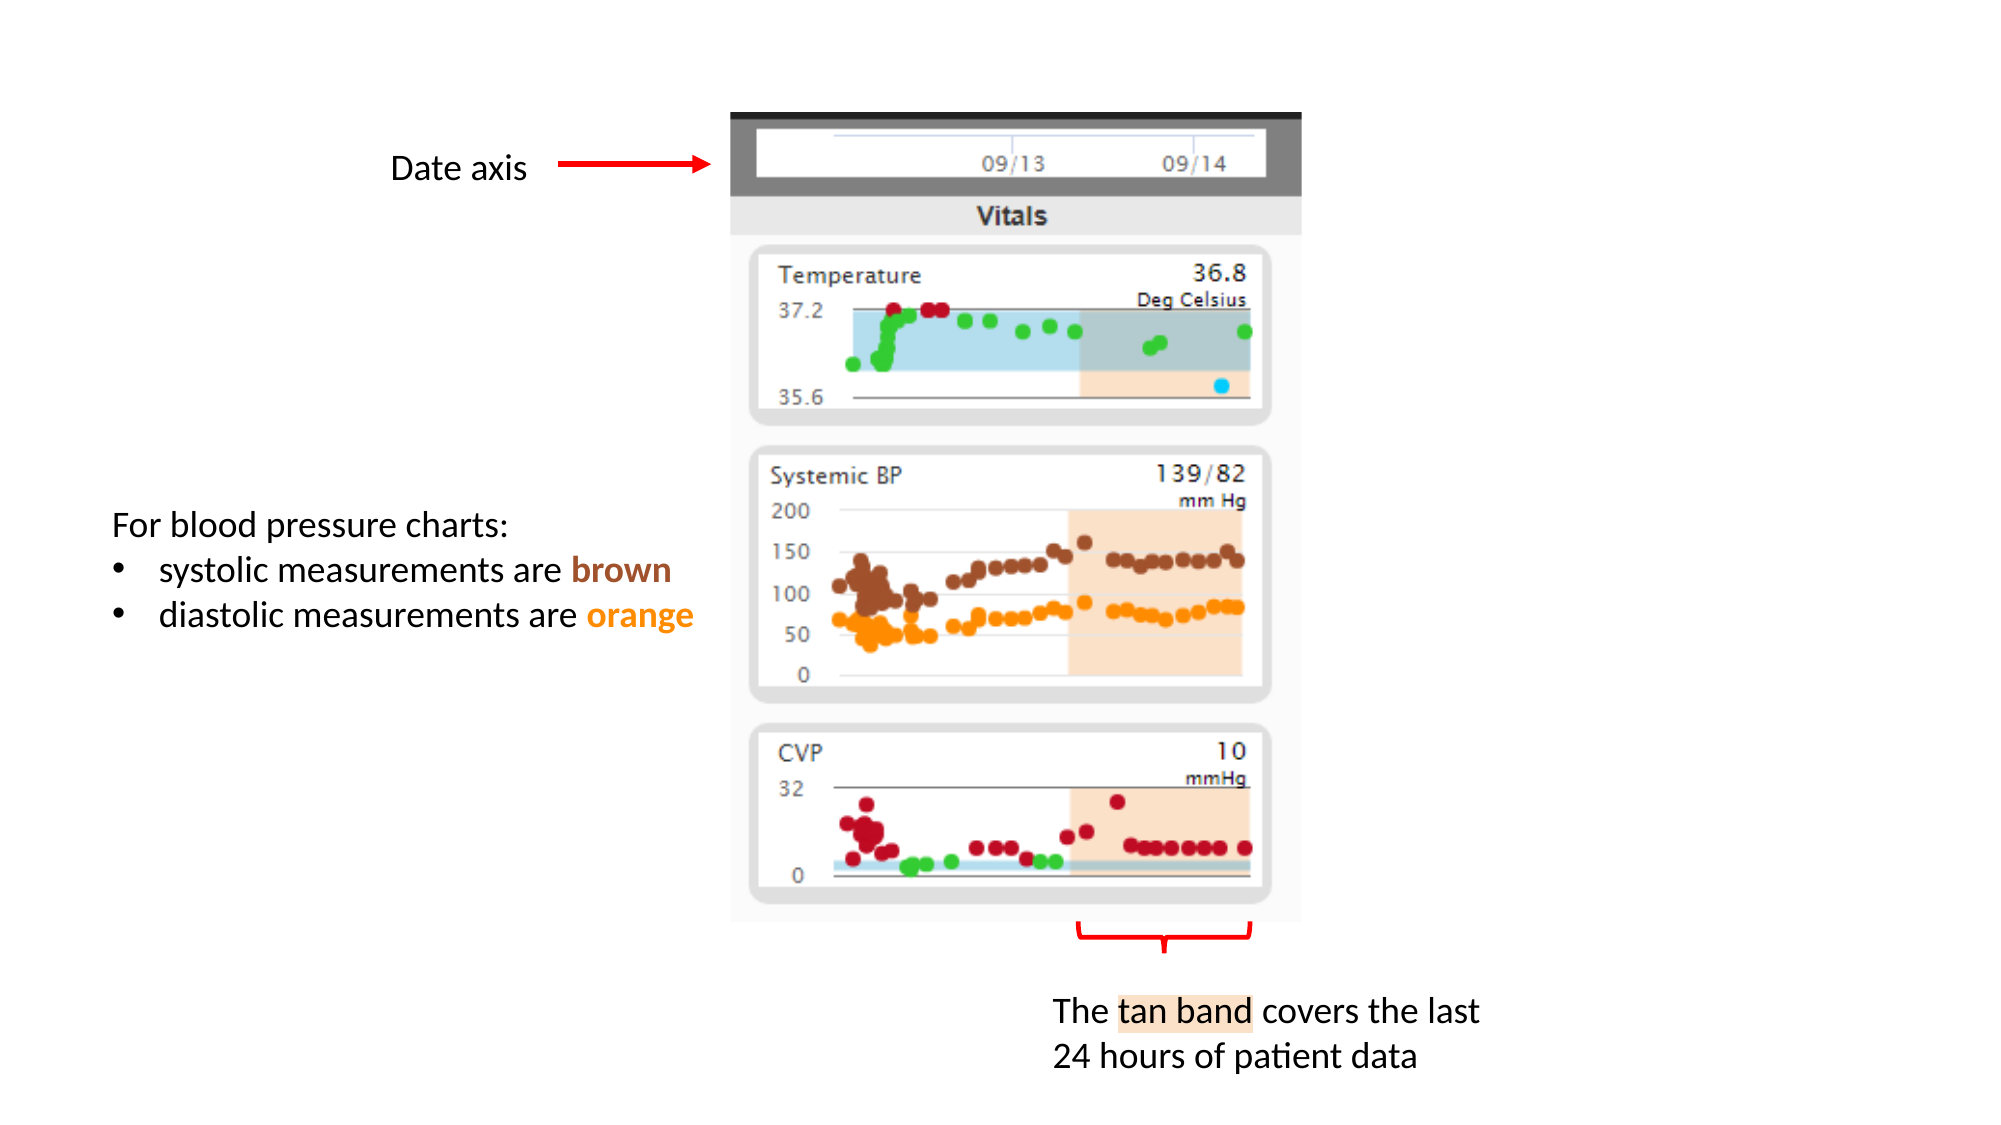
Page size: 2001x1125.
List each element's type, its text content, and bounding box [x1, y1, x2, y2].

text_box The tan band covers the last 24 hours of patient data [1037, 978, 1510, 1084]
text_box For blood pressure charts: systolic measurements are brown diastolic measurements are orange [97, 492, 730, 643]
picture [730, 112, 1302, 922]
text_box Date axis [375, 135, 647, 196]
text_box [1077, 922, 1251, 954]
